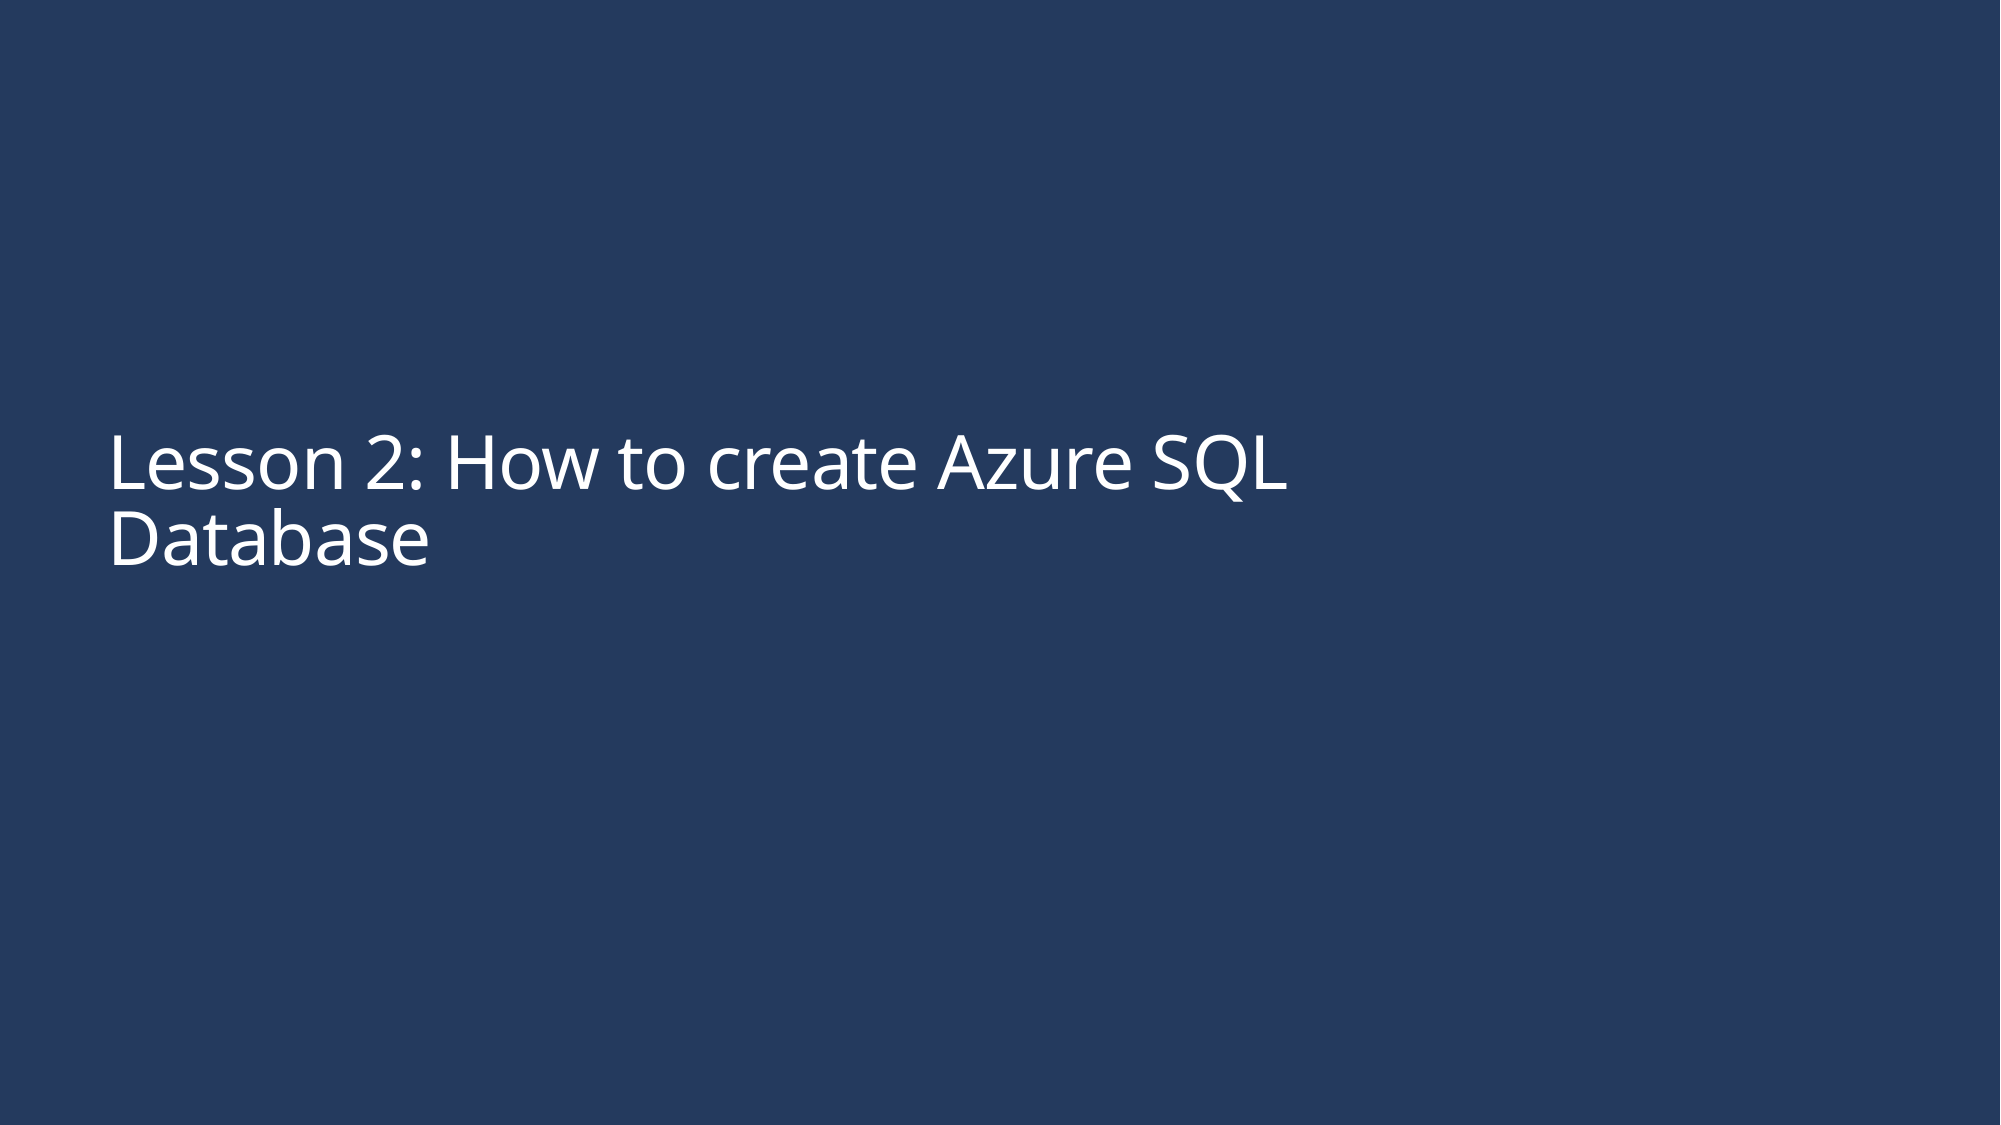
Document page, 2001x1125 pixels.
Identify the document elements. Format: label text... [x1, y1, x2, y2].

title Lesson 2: How to create Azure SQL Database [107, 488, 1587, 588]
